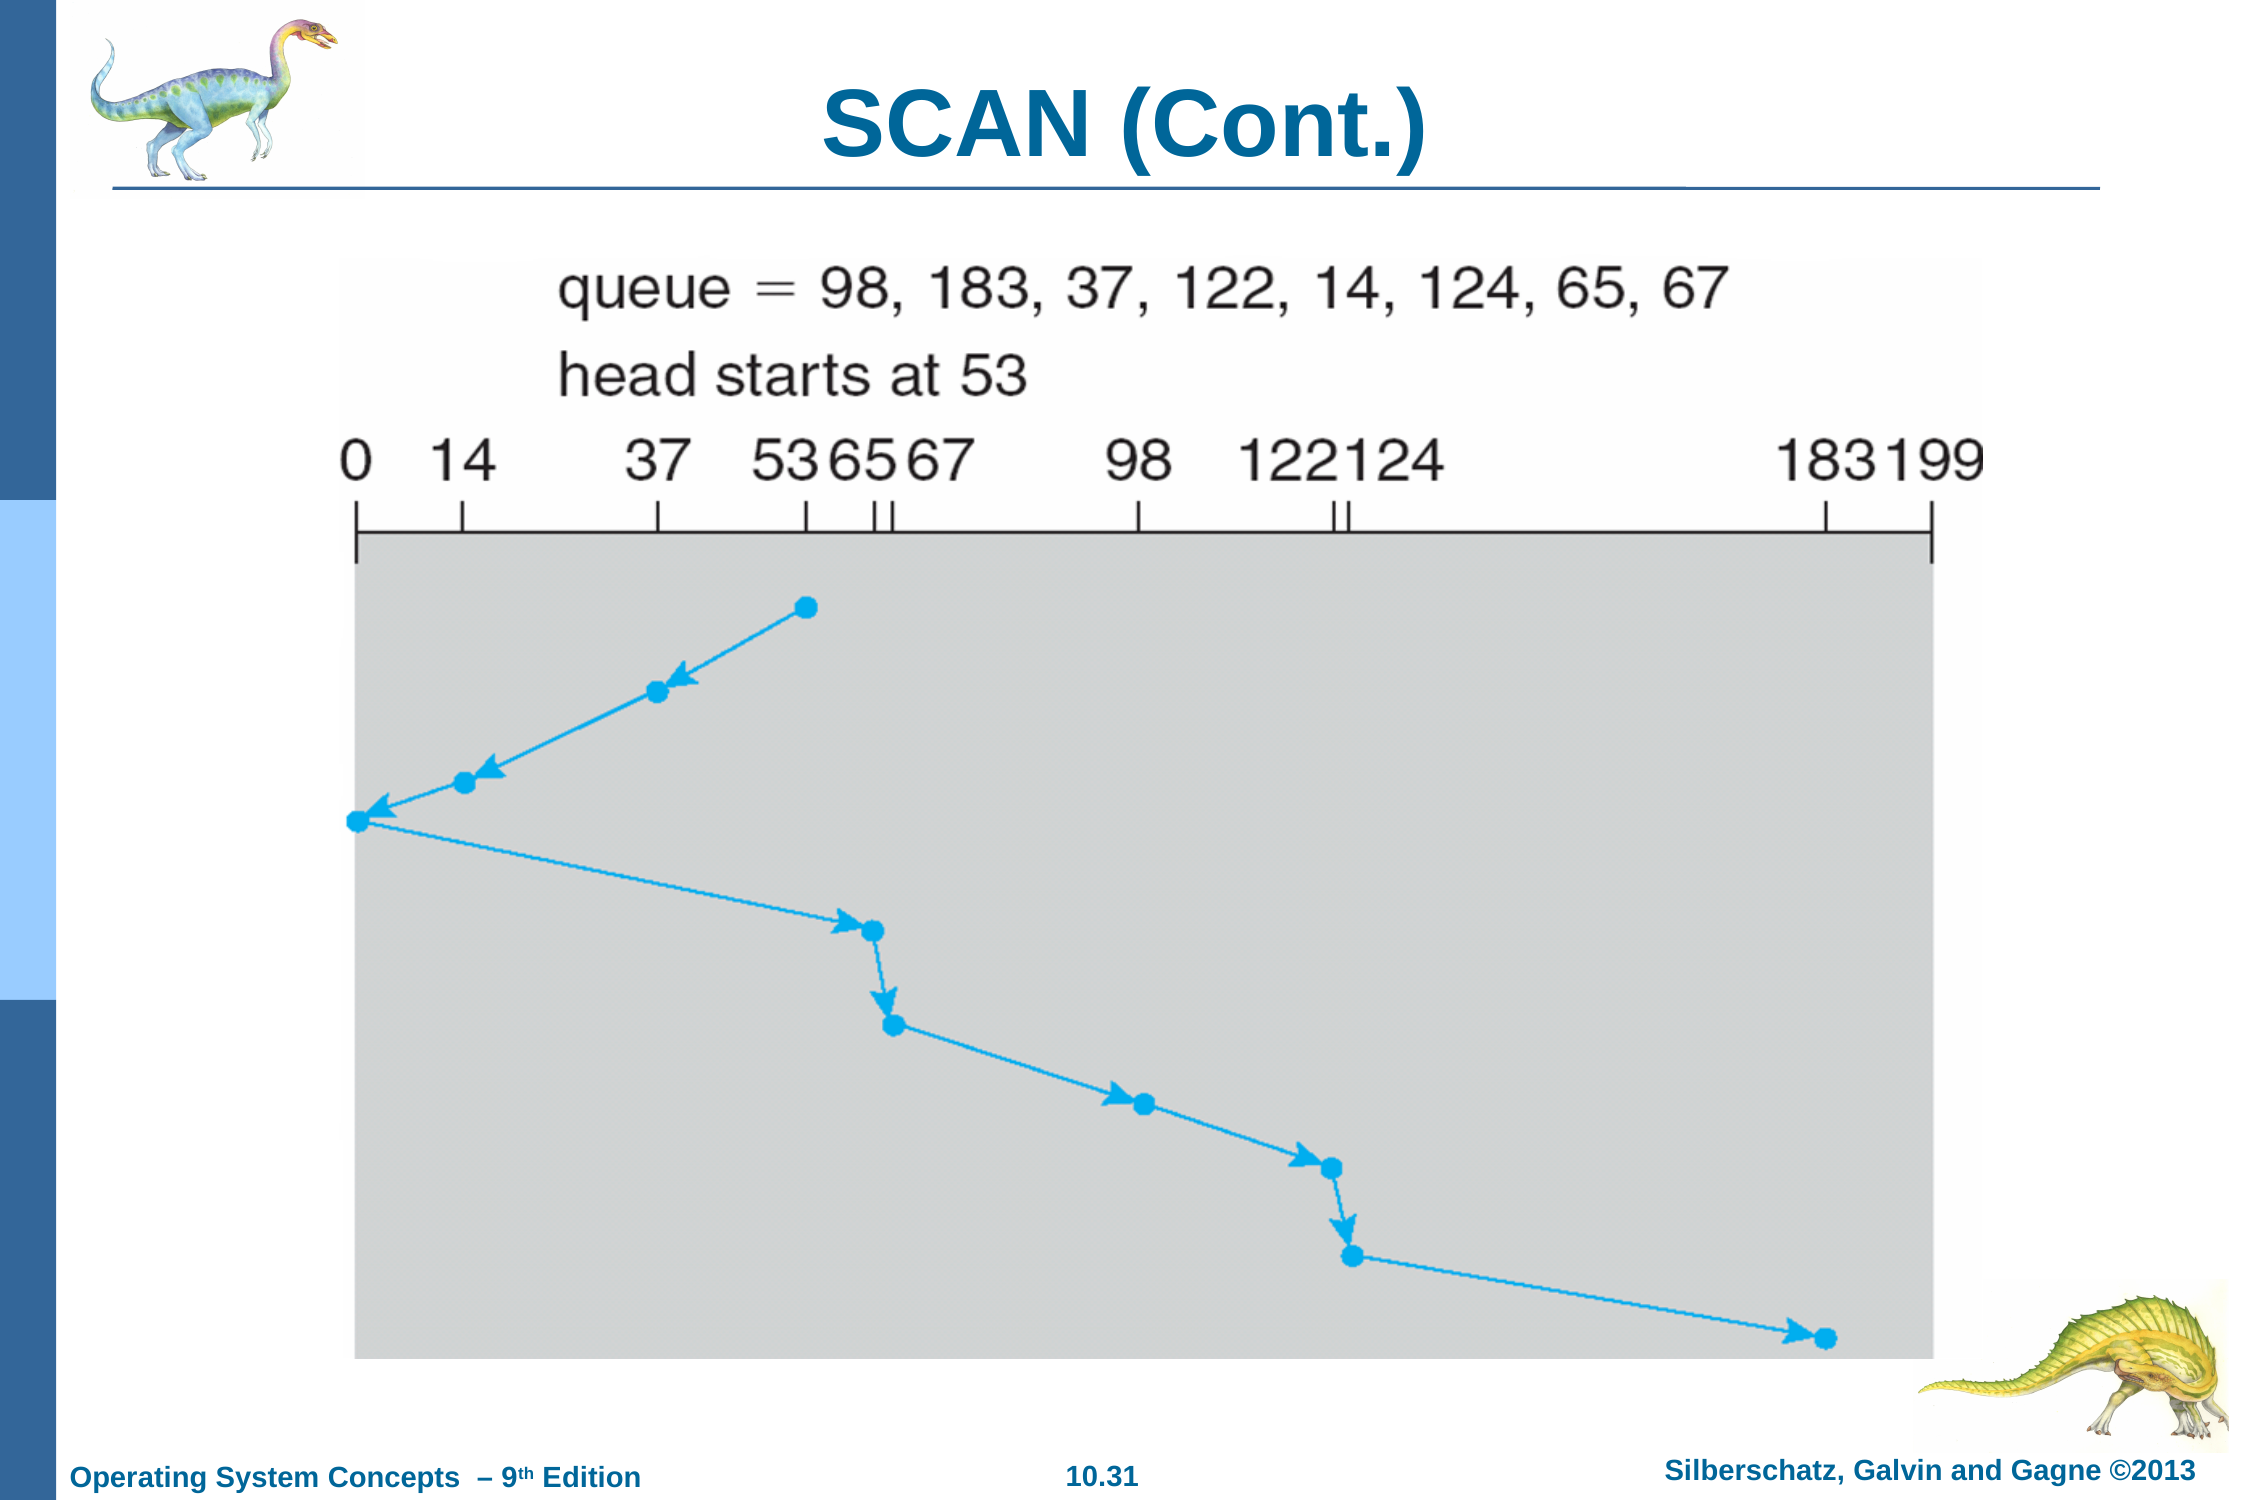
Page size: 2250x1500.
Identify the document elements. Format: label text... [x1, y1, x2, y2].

picture [333, 253, 2229, 1453]
title SCAN (Cont.) [112, 60, 2138, 187]
picture [70, 0, 365, 199]
